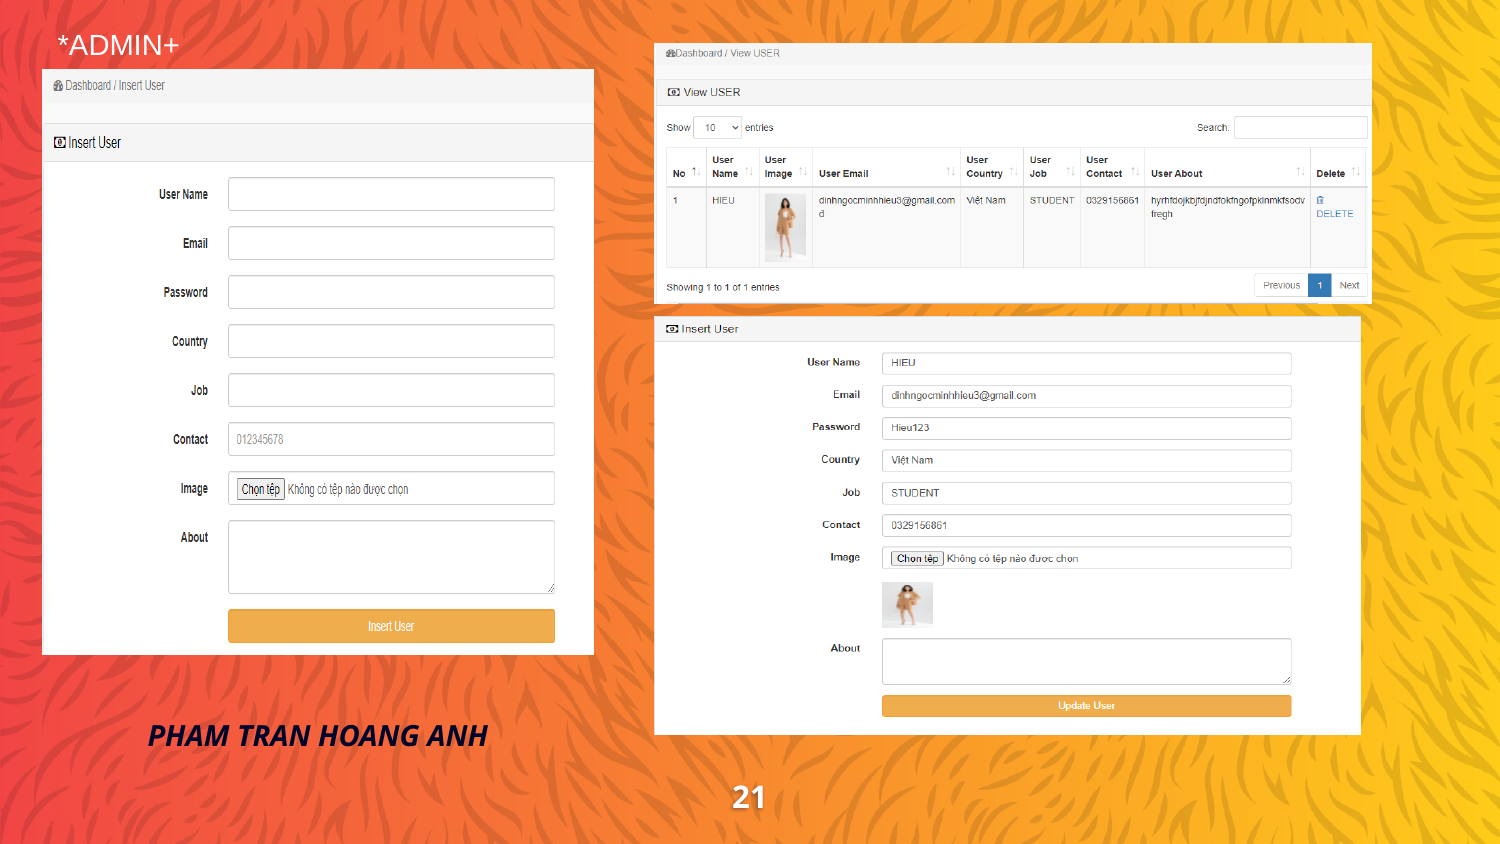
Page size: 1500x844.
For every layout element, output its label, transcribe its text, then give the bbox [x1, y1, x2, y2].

text_box *ADMIN+ [42, 18, 474, 68]
picture [0, 0, 1500, 844]
text_box PHAM TRAN HOANG ANH [132, 709, 504, 760]
slide_number 21 [705, 766, 795, 832]
